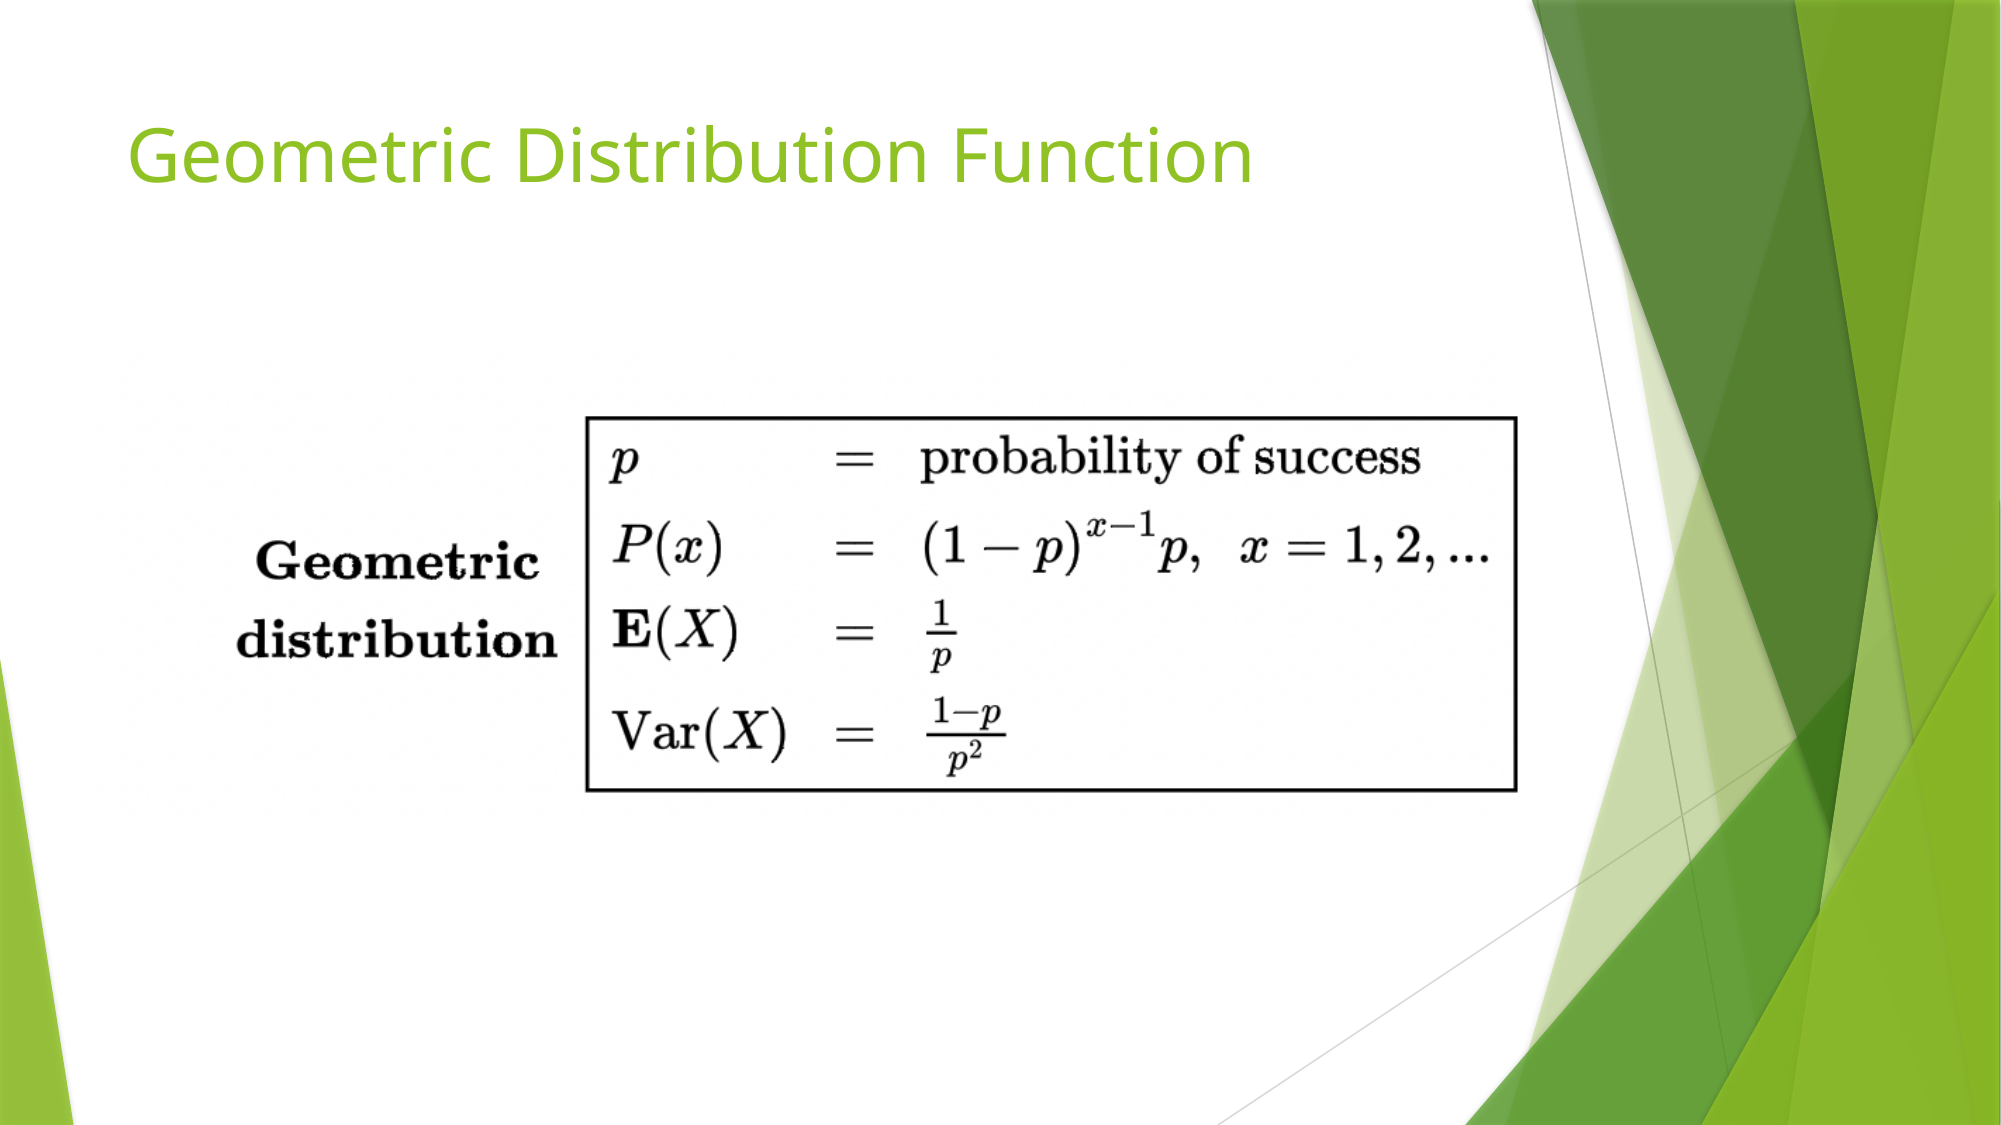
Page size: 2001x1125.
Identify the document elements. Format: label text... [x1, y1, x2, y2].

title Geometric Distribution Function [111, 99, 1522, 317]
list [89, 345, 1522, 828]
